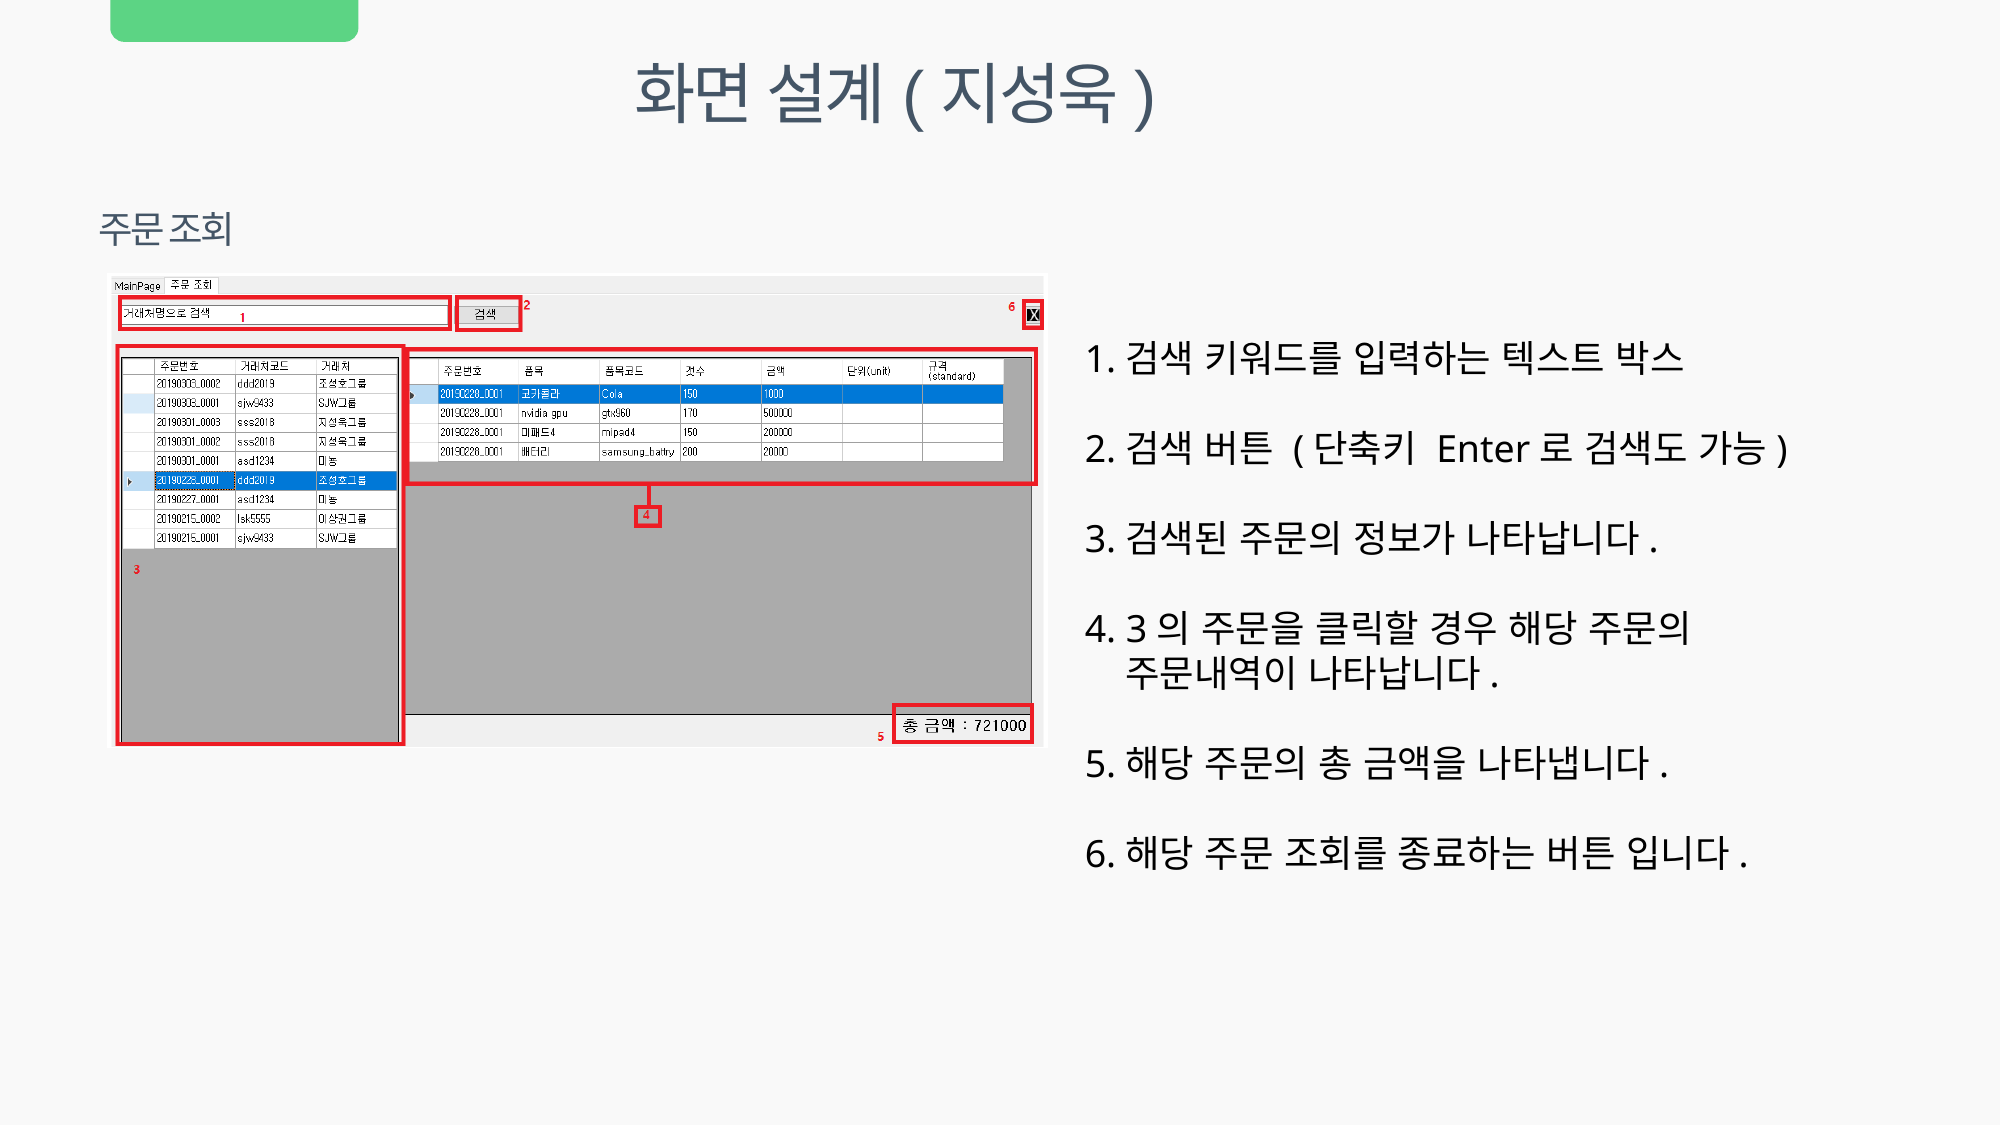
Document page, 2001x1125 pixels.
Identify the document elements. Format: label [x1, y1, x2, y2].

picture [107, 273, 1048, 748]
text_box [0, 0, 2000, 259]
text_box [1069, 327, 1972, 882]
